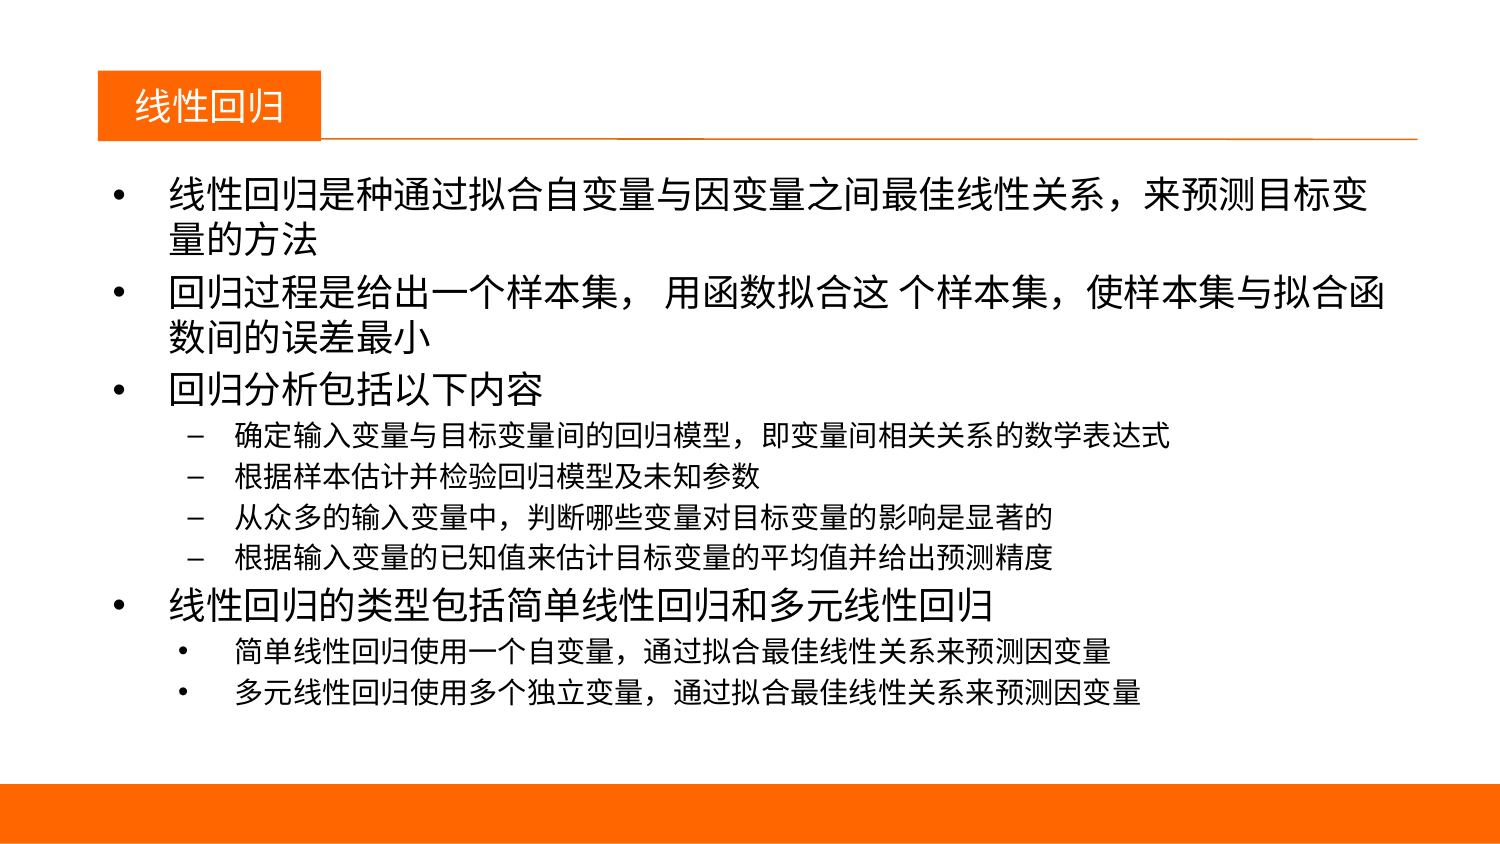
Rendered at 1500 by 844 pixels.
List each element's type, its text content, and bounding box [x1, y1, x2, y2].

text_box 线性回归是种通过拟合自变量与因变量之间最佳线性关系，来预测目标变量的方法 回归过程是给出一个样本集， 用函数拟合这 个样本集，使样本集与拟合函数间的误差最小 回归分析包括以下内容 确定输入变量与目标变量间的回归模型，即变量间相关关系的数学表达式 根据样本估计并检验回归模型及未知参数 从众多的输入变量中，判断哪些变量对目标变量的影响是显著的 根据输入变量的已知值来估计目标变量的平均值并给出预测精度 线性回归的类型包括简单线性回归和多元线性回归 简单线性回归使用一个自变量，通过拟合最佳线性关系来预测因变量 多元线性回归使用多个独立变量，通过拟合最佳线性关系来预测因变量 [97, 164, 1418, 717]
text_box 线性回归 [96, 68, 323, 143]
text_box [0, 782, 1500, 844]
text_box [99, 70, 130, 147]
